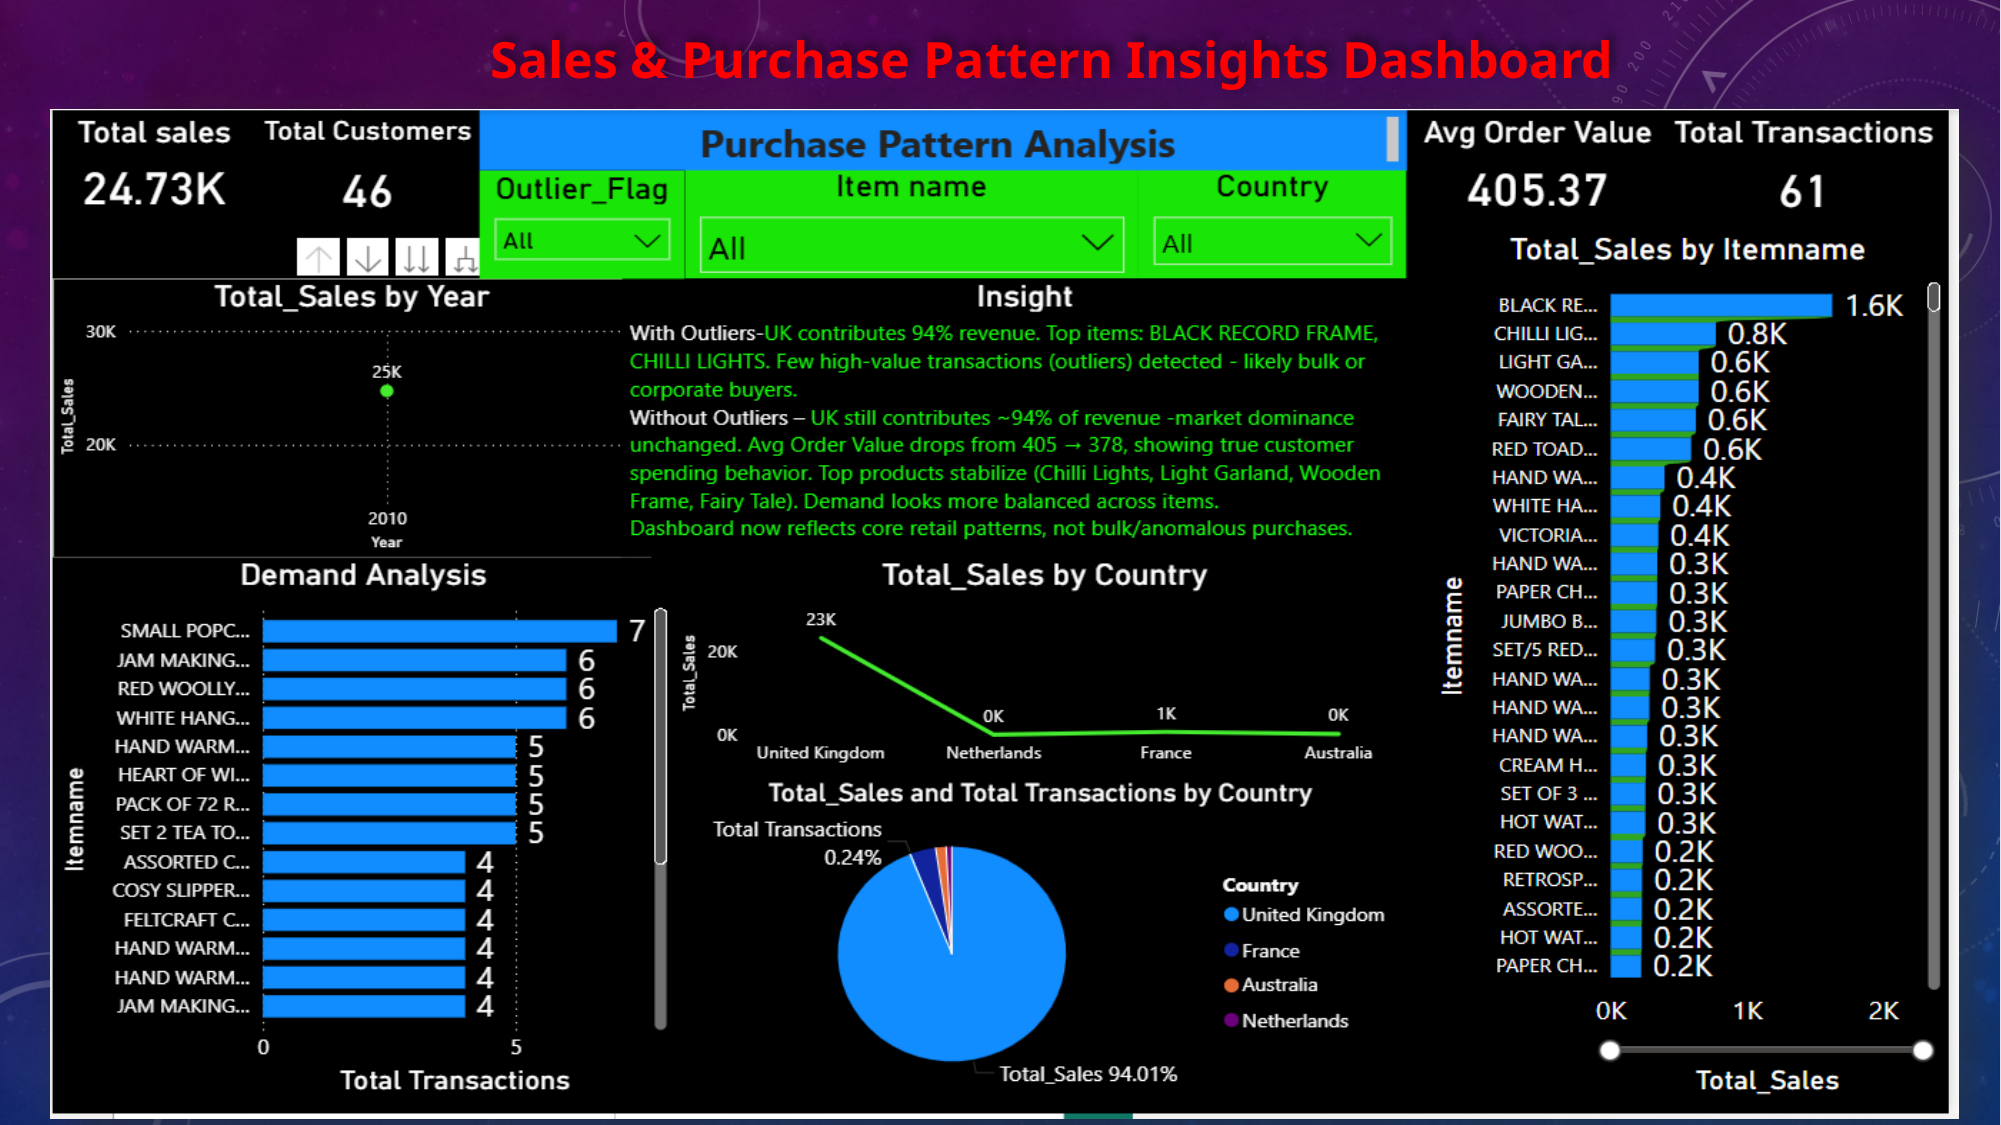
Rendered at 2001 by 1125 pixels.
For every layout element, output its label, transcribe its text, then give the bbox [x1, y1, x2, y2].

picture [0, 0, 2001, 1125]
text_box Sales & Purchase Pattern Insights Dashboard [475, 20, 1655, 96]
